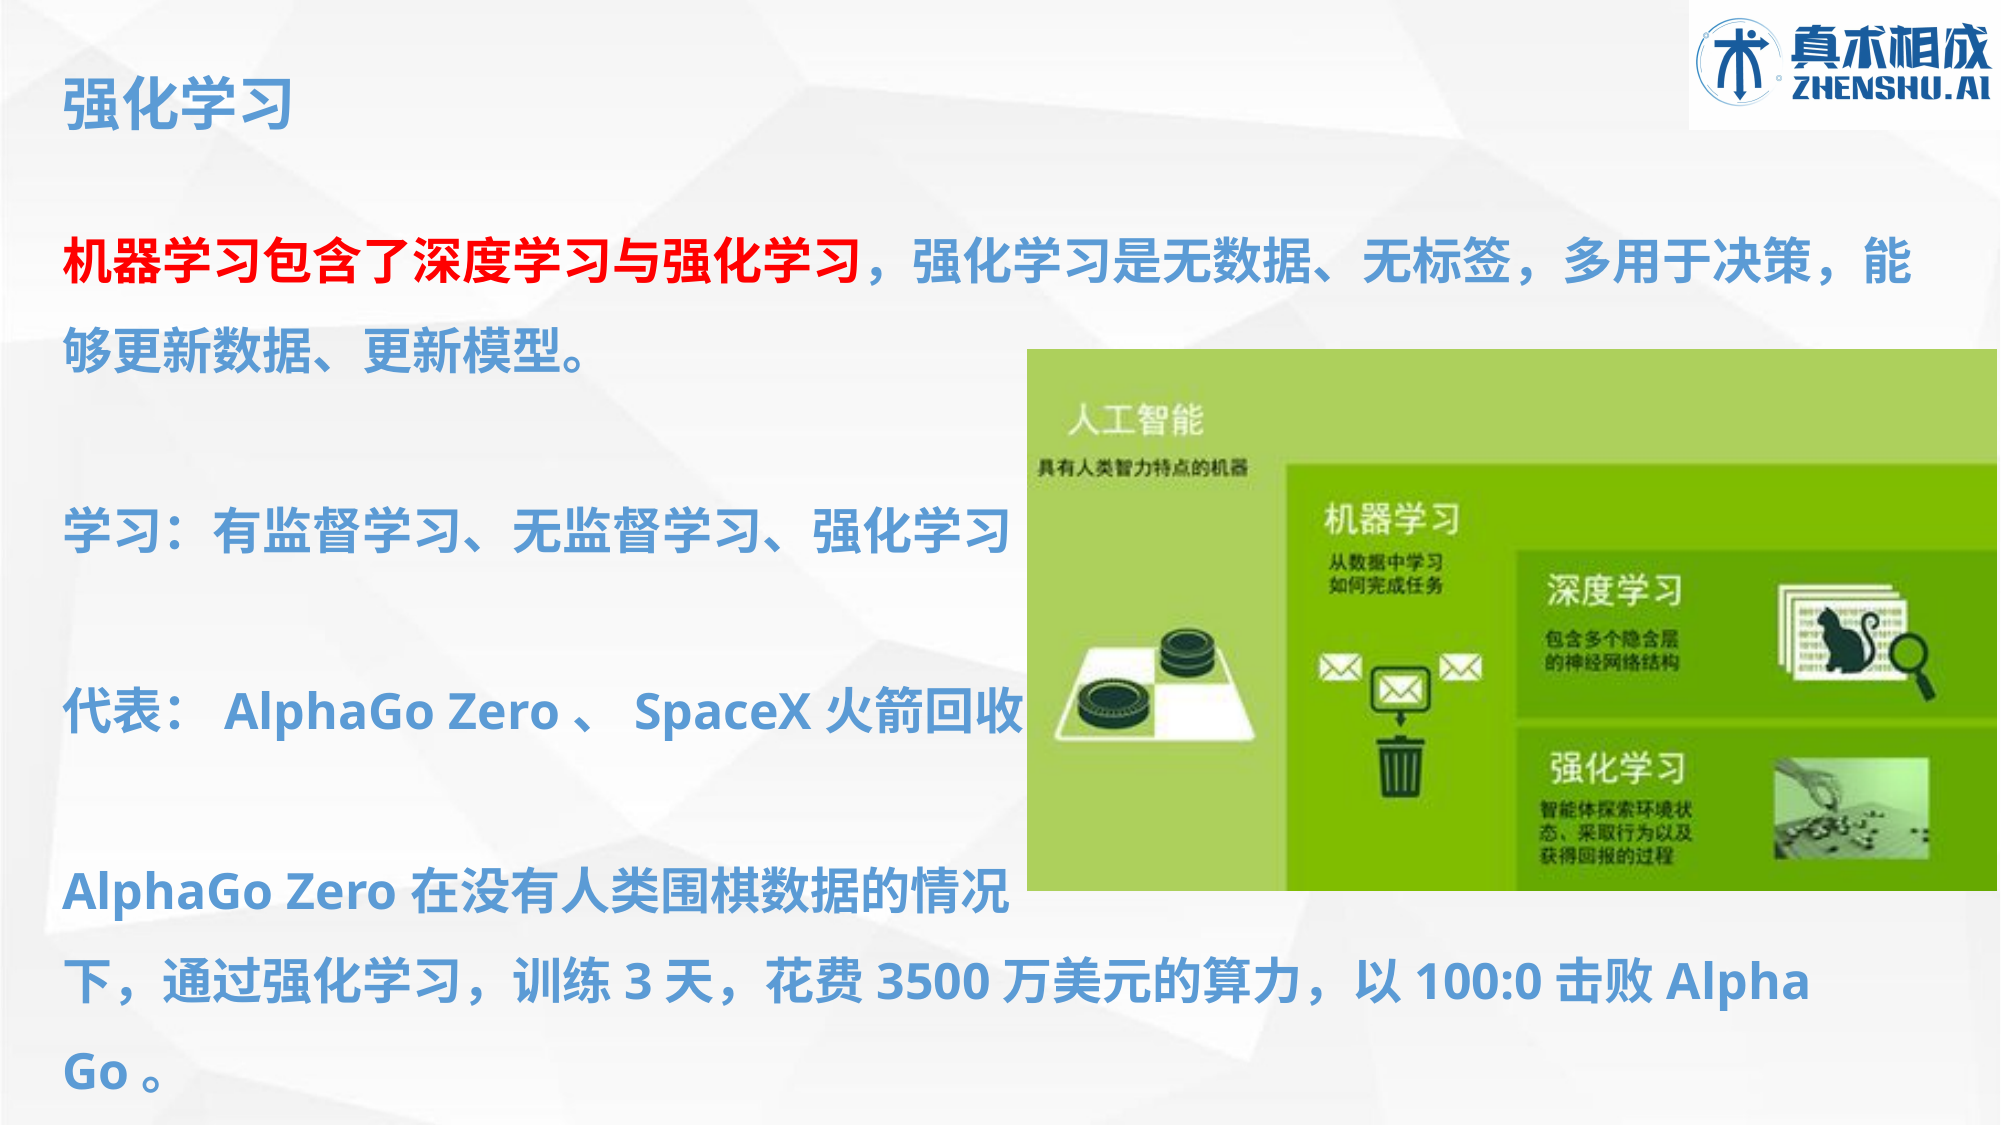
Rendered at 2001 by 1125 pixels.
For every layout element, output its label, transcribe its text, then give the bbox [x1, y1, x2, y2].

picture [0, 0, 2001, 1125]
text_box 强化学习 [48, 59, 1356, 145]
text_box 机器学习包含了深度学习与强化学习，强化学习是无数据、无标签，多用于决策，能够更新数据、更新模型。 学习：有监督学习、无监督学习、强化学习 代表：AlphaGo Zero、SpaceX火箭回收 AlphaGo Zero在没有人类围棋数据的情况 下，通过强化学习，训练3天，花费3500万美元的算力，以100:0击败Alpha Go。 [47, 192, 1952, 1107]
